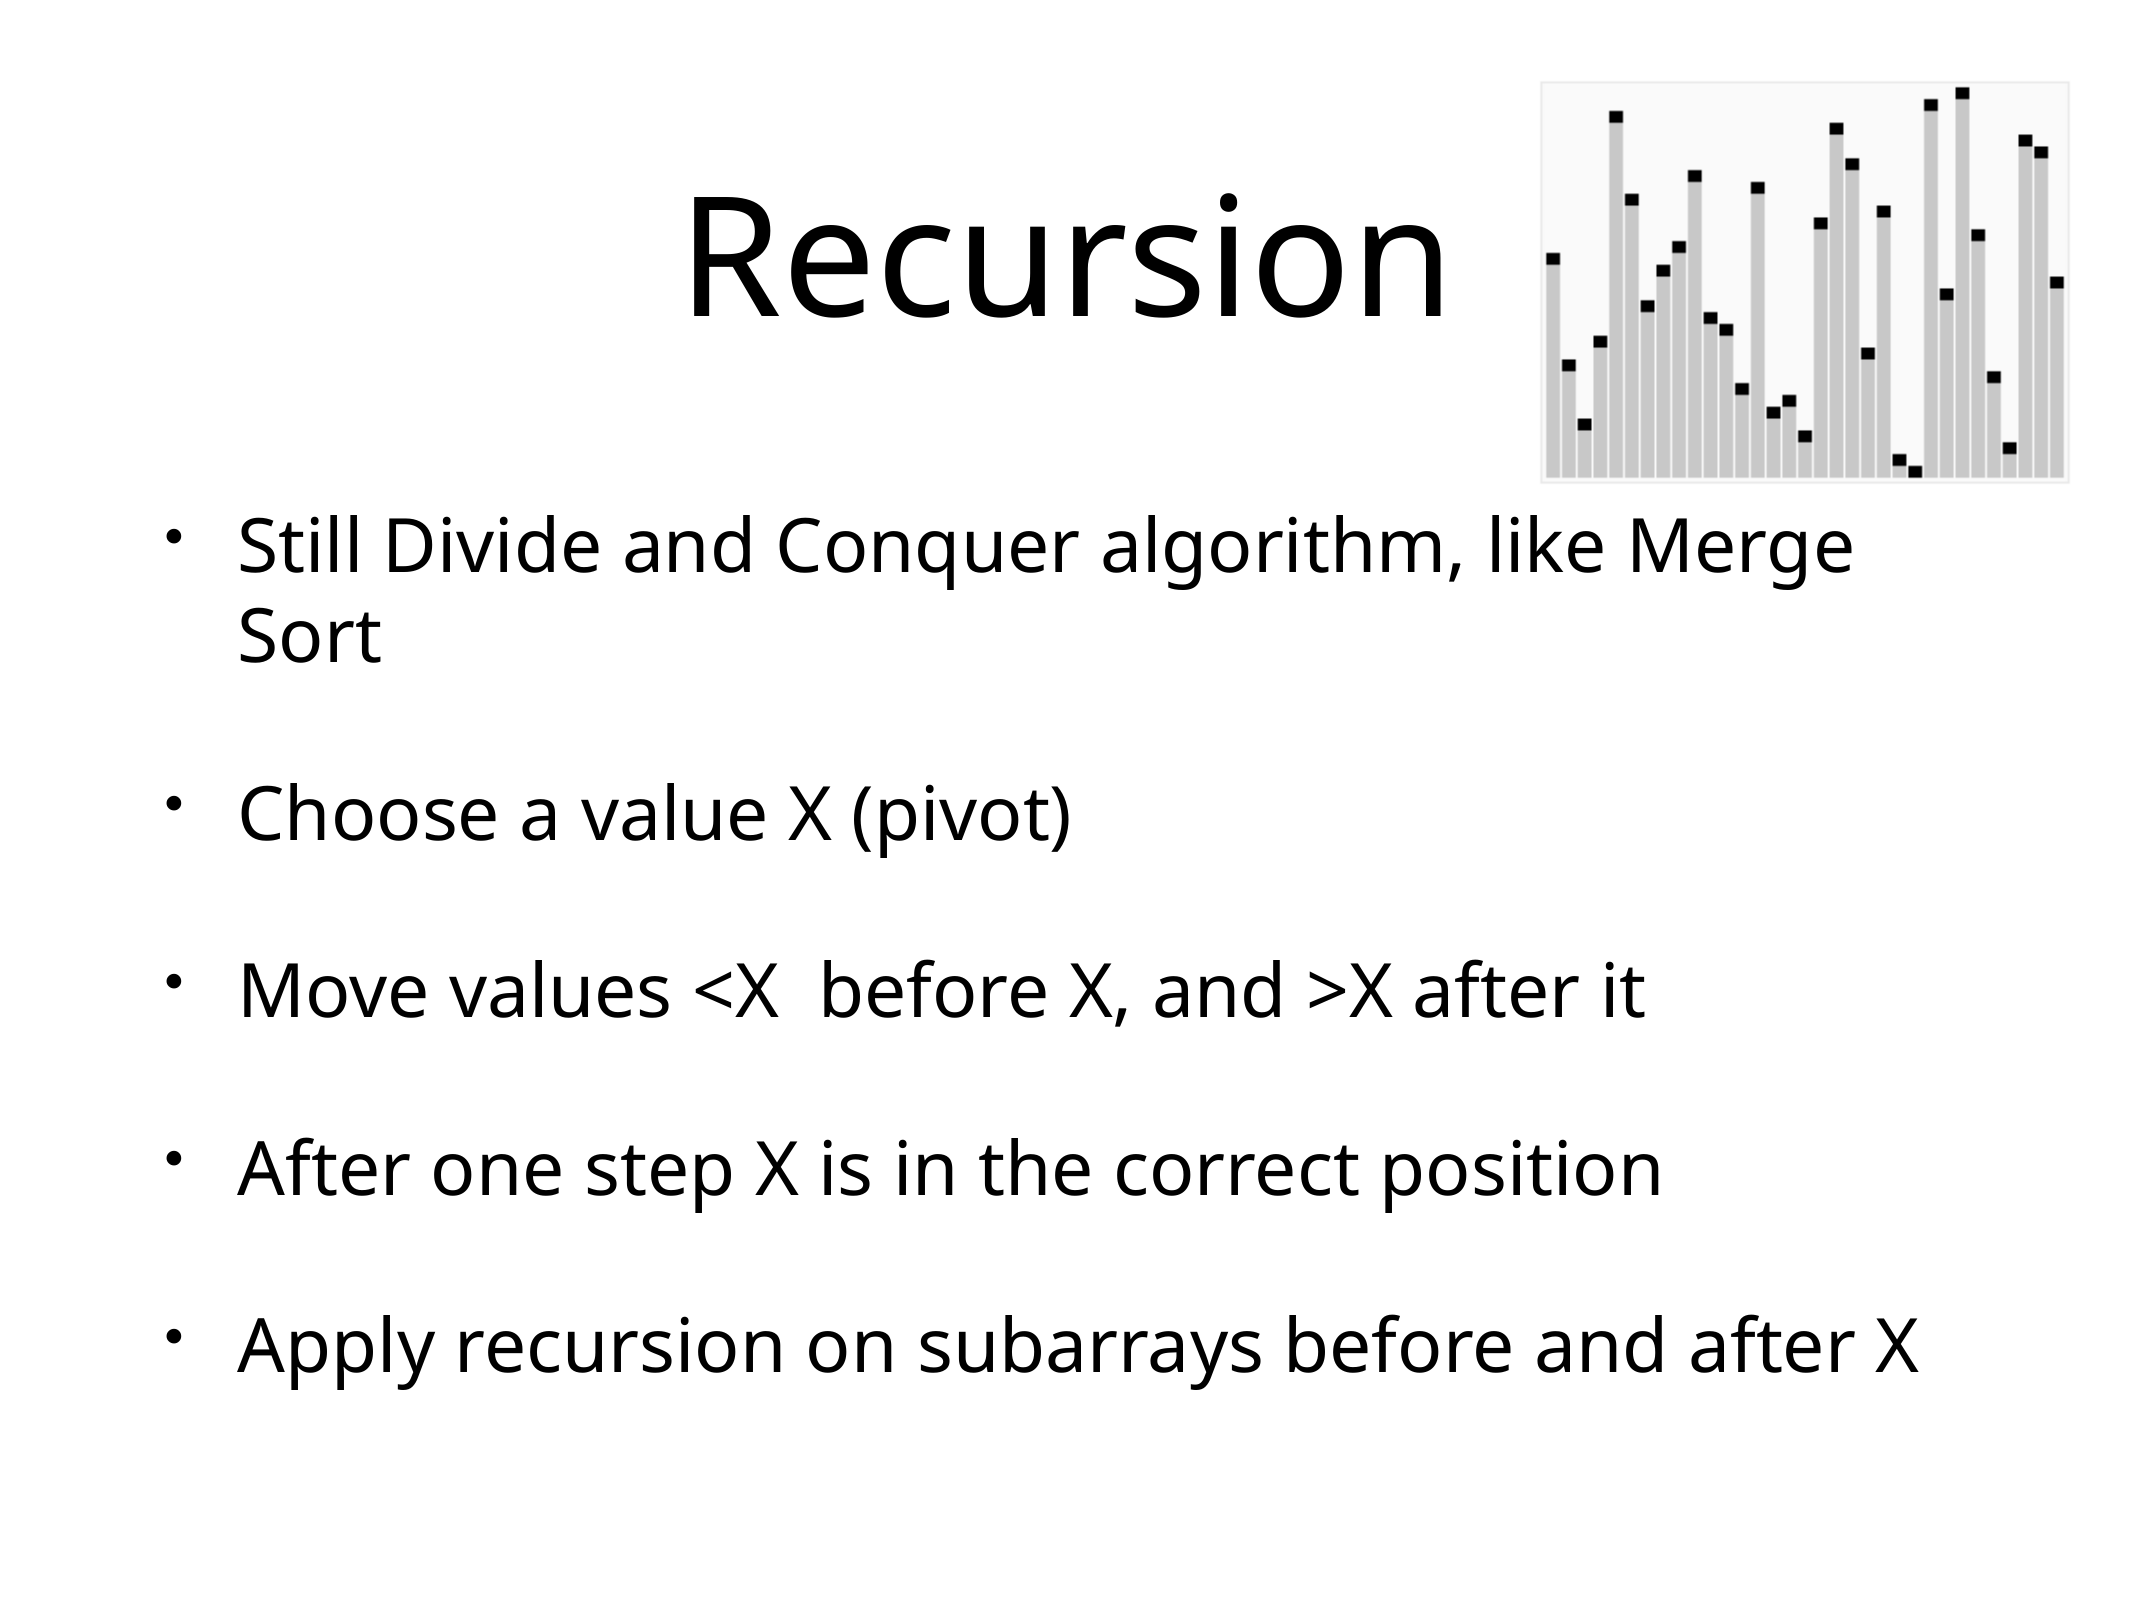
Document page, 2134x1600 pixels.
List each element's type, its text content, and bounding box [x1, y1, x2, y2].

list Still Divide and Conquer algorithm, like Merge Sort Choose a value X (pivot) Move values <X before X, and >X after it After one step X is in the correct position Apply recursion on subarrays before and after X [155, 426, 1953, 1459]
title Recursion [155, 72, 1527, 426]
picture [1530, 72, 2083, 494]
